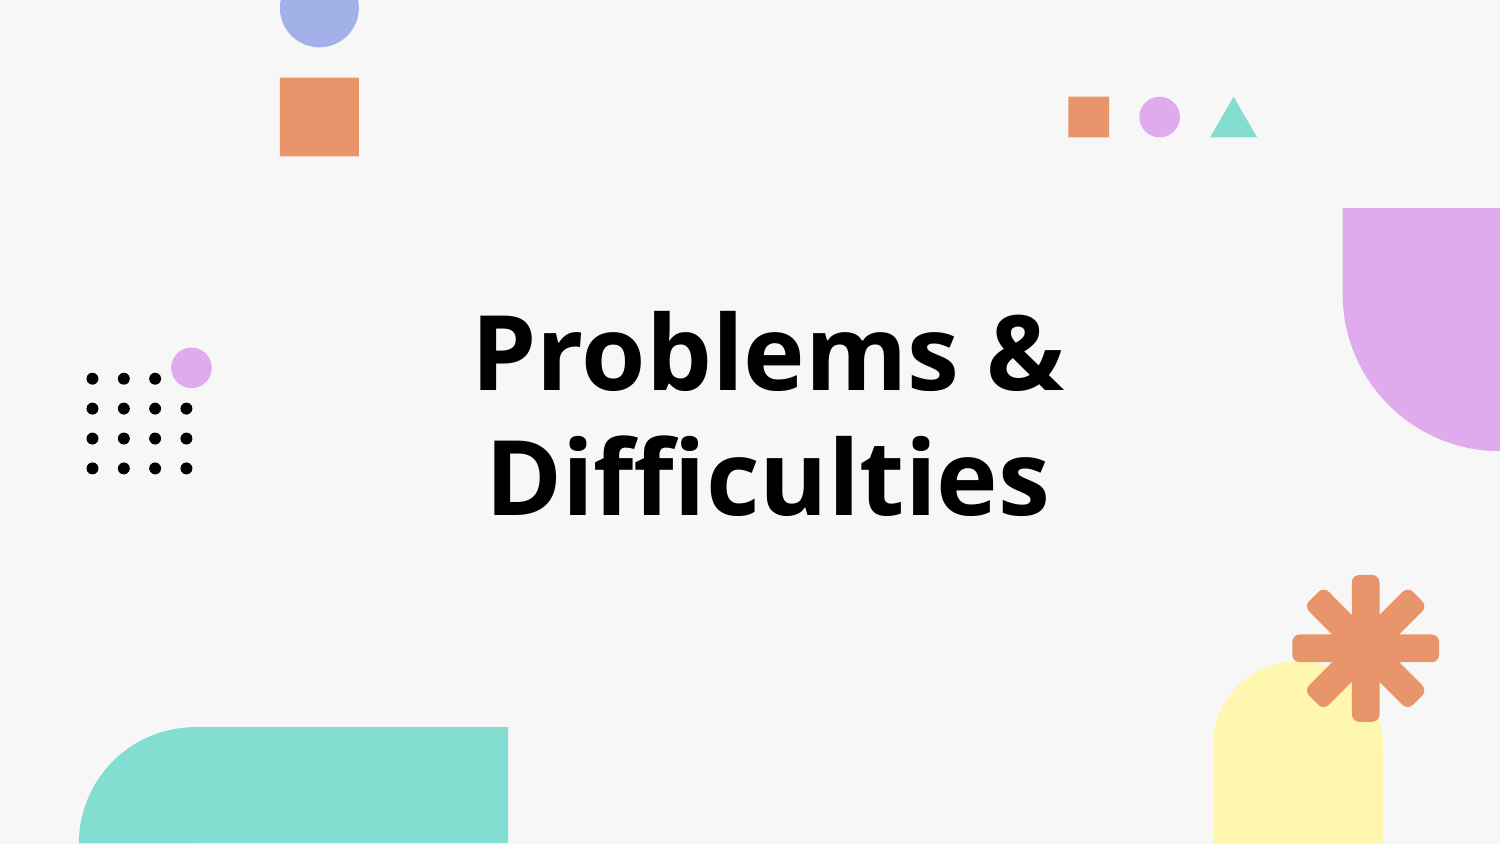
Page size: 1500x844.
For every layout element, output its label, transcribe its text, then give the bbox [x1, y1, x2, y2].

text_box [1212, 574, 1440, 844]
text_box [171, 347, 212, 388]
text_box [86, 372, 193, 475]
title Problems & Difficulties [358, 292, 1177, 552]
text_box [279, 0, 360, 157]
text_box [1068, 96, 1258, 138]
